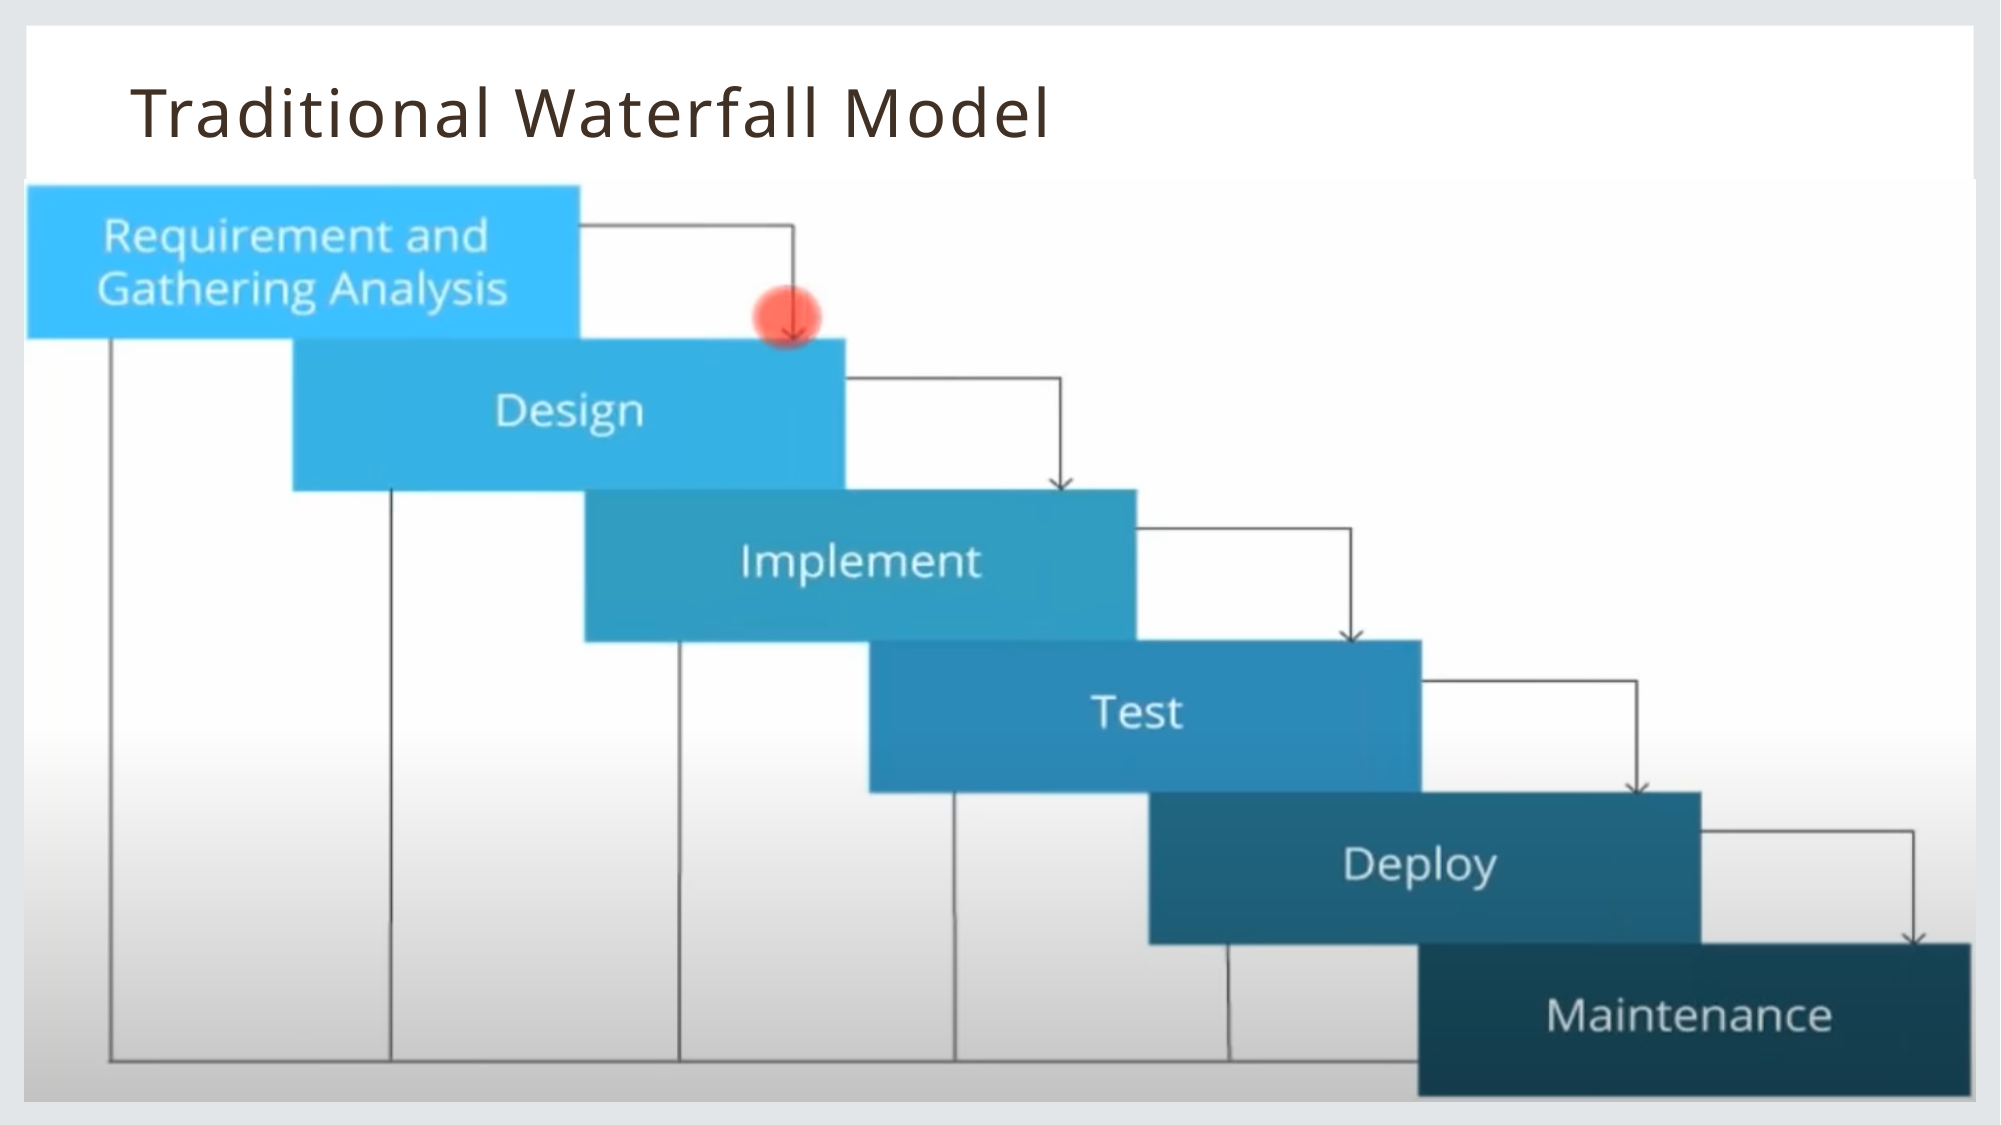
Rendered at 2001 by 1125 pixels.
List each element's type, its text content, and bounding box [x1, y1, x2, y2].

title Traditional Waterfall Model [112, 48, 1775, 166]
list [24, 179, 1976, 1103]
